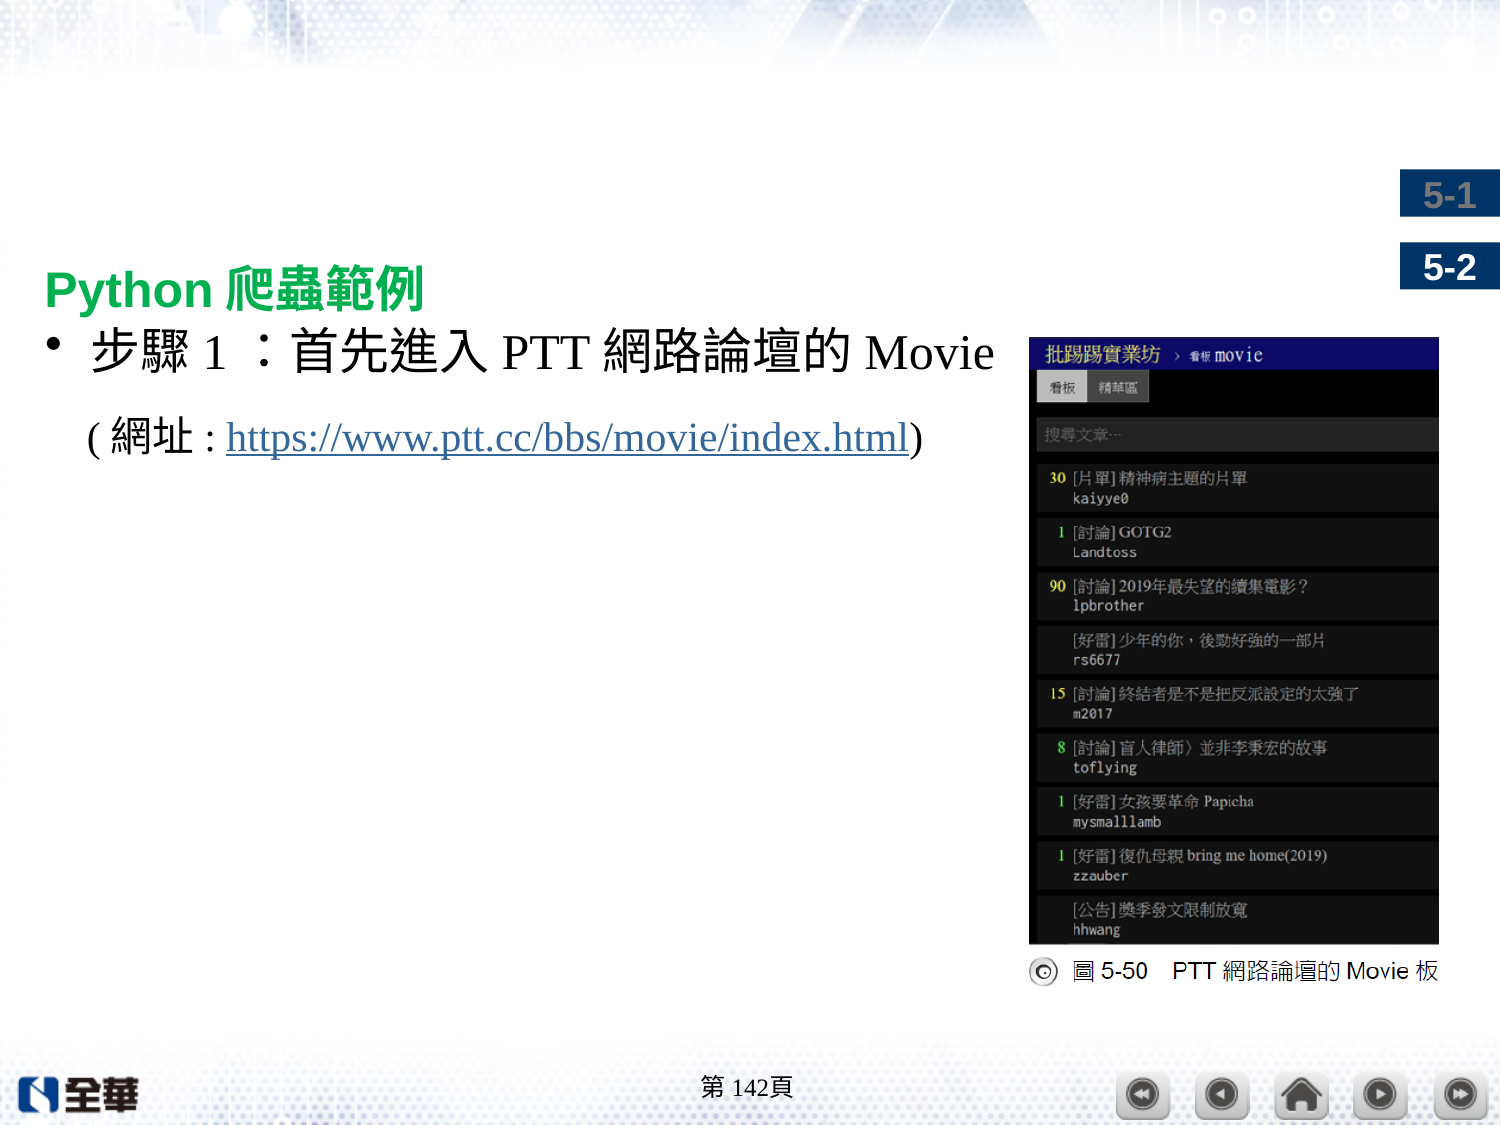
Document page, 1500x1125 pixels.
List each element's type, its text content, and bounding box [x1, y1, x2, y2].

list Python爬蟲範例 步驟1：首先進入PTT網路論壇的Movie板 (網址: https://www.ptt.cc/bbs/movie/index.html) [29, 219, 1386, 1048]
picture [0, 0, 1500, 1125]
